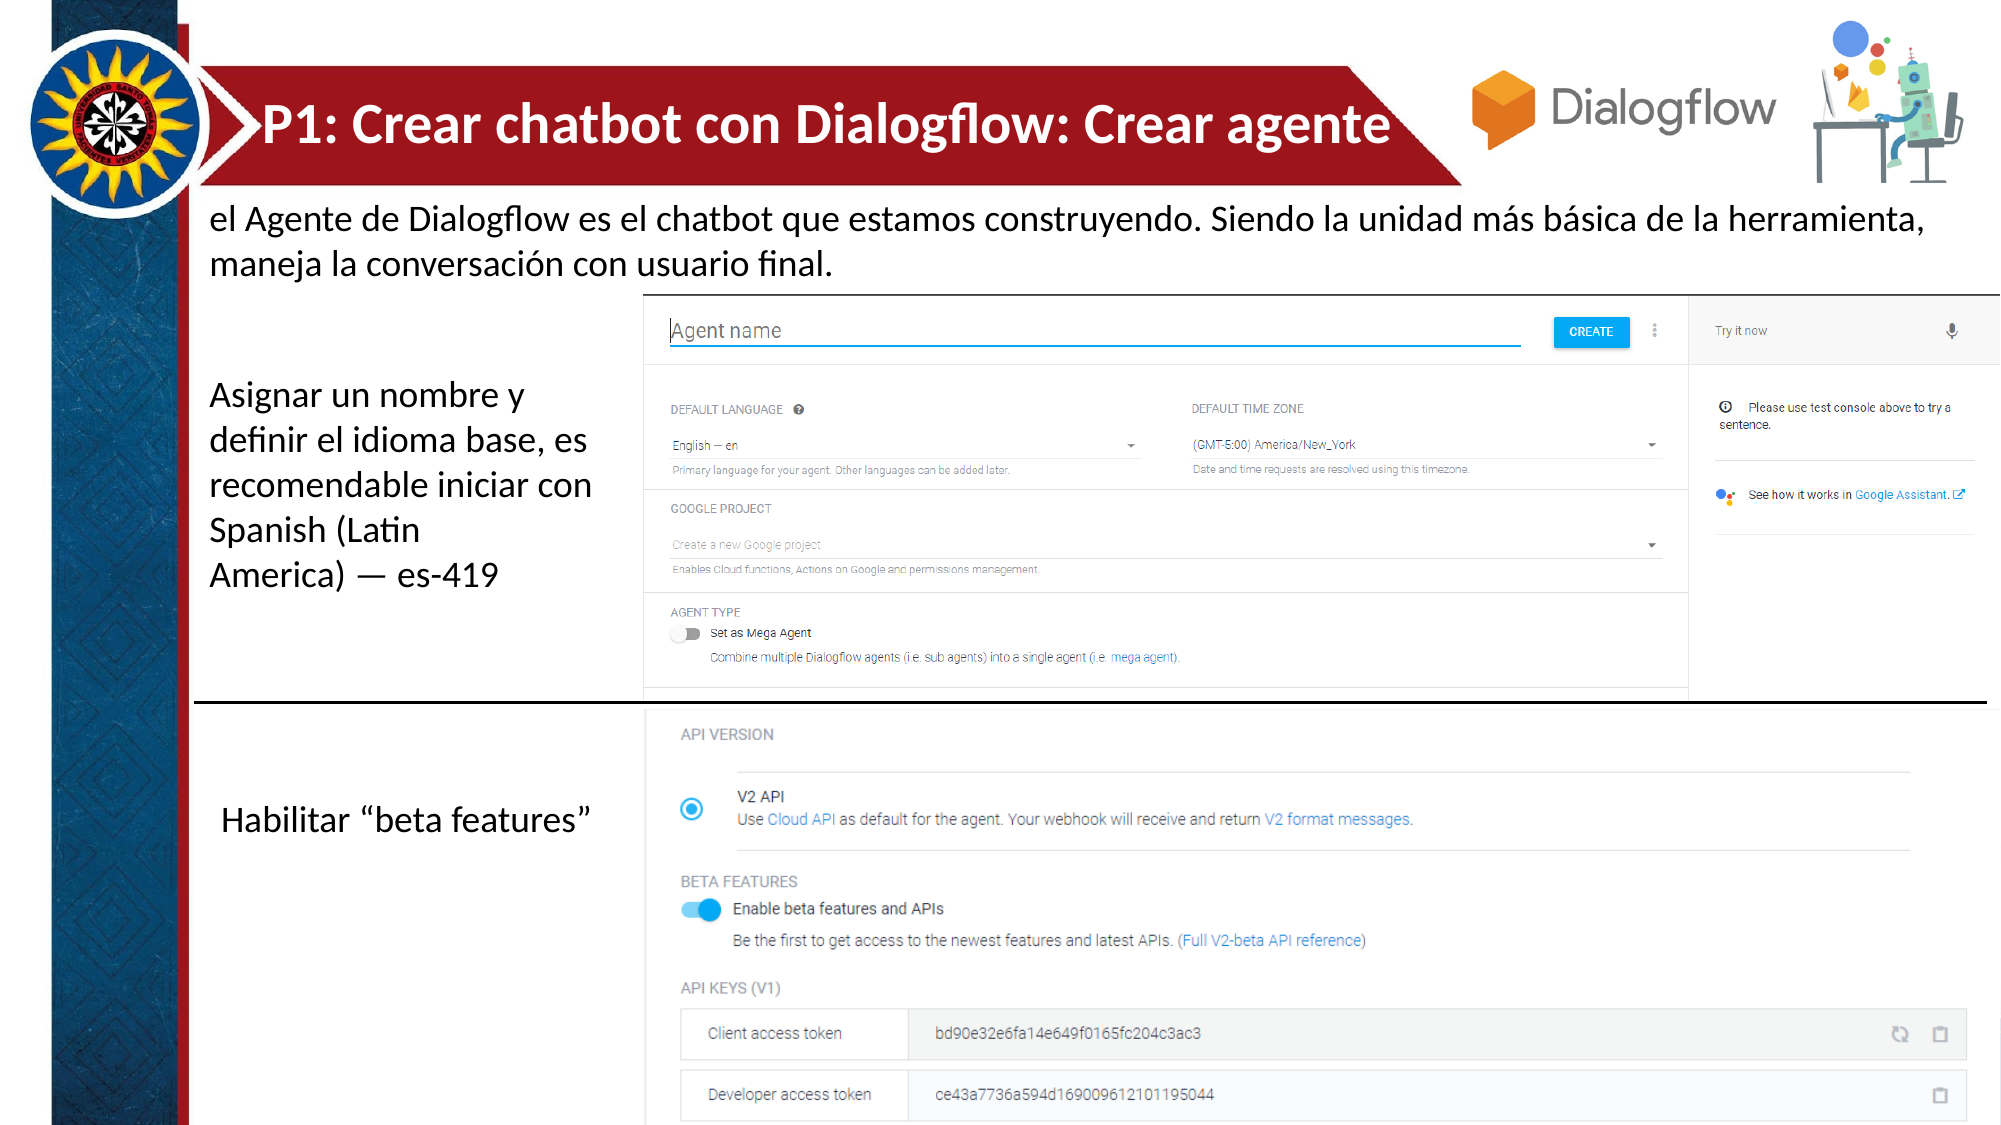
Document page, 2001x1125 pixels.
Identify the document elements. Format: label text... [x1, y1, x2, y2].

text_box Asignar un nombre y definir el idioma base, es recomendable iniciar con Spanish (Latin America) — es-419 [194, 362, 632, 603]
picture [0, 0, 2001, 1125]
text_box P1: Crear chatbot con Dialogflow: Crear agente [247, 78, 1457, 163]
text_box Habilitar “beta features” [206, 787, 637, 848]
text_box el Agente de Dialogflow es el chatbot que estamos construyendo. Siendo la unidad más básica de la herramienta, maneja la conversación con usuario final. [194, 186, 2000, 292]
